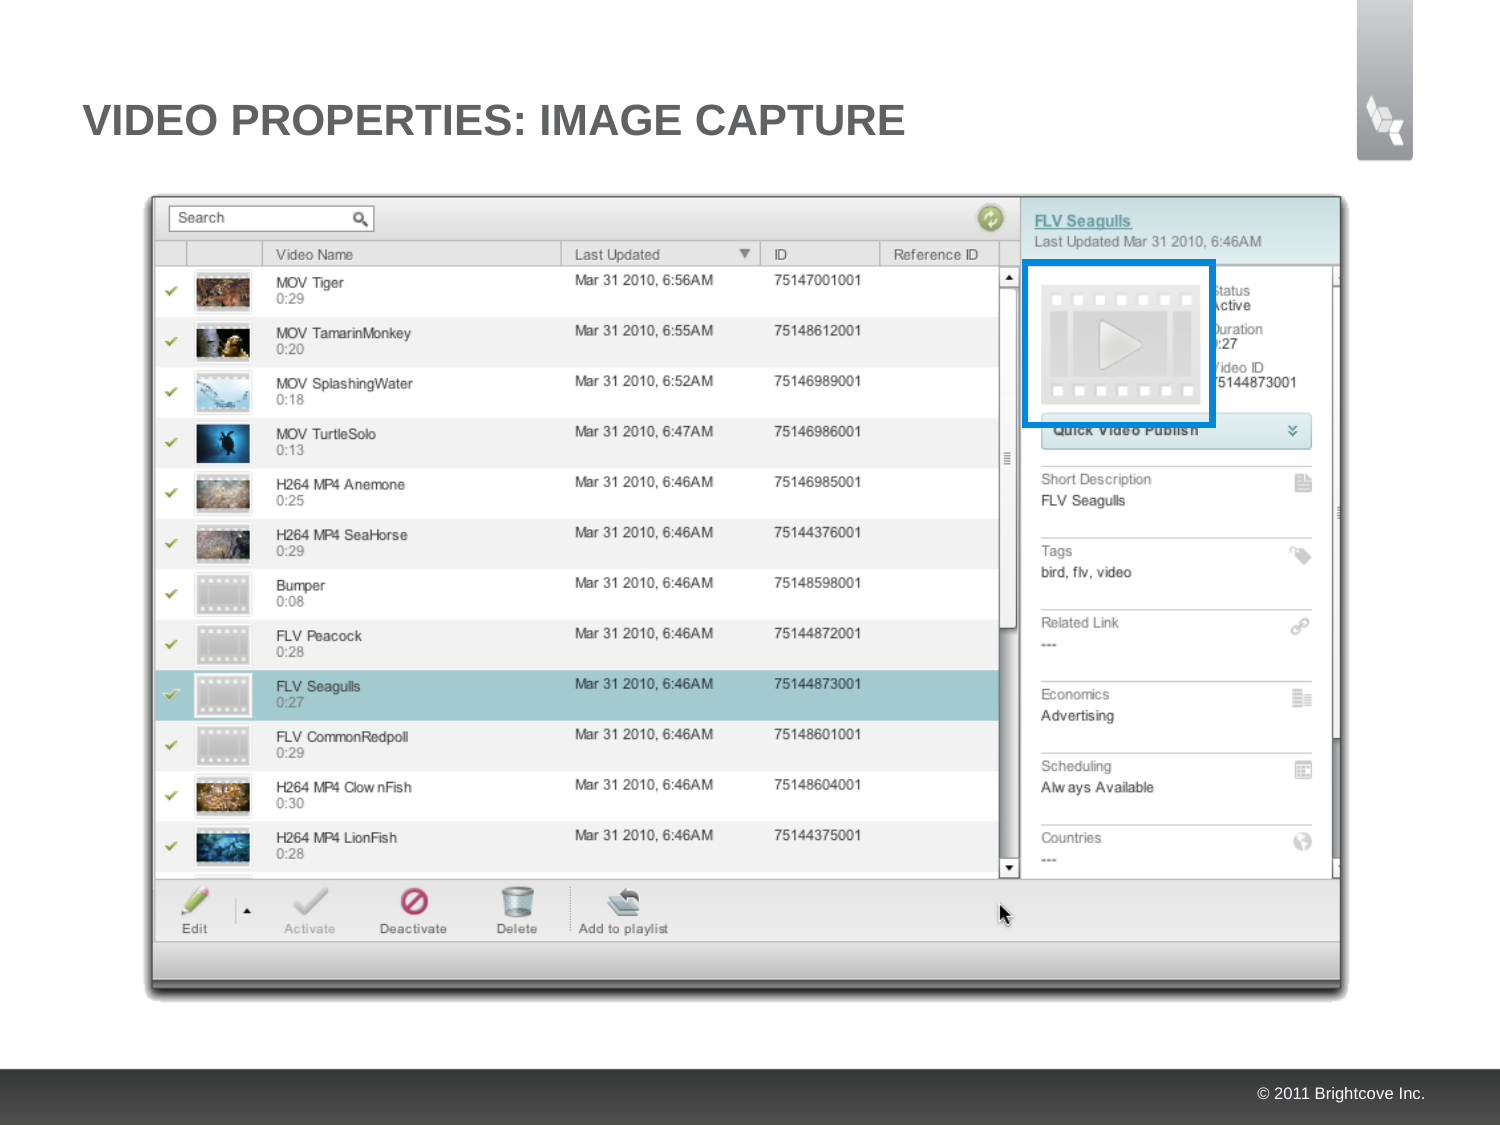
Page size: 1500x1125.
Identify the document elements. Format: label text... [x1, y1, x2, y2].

title Video Properties: Image Capture [66, 34, 1322, 203]
picture [0, 0, 1500, 1125]
